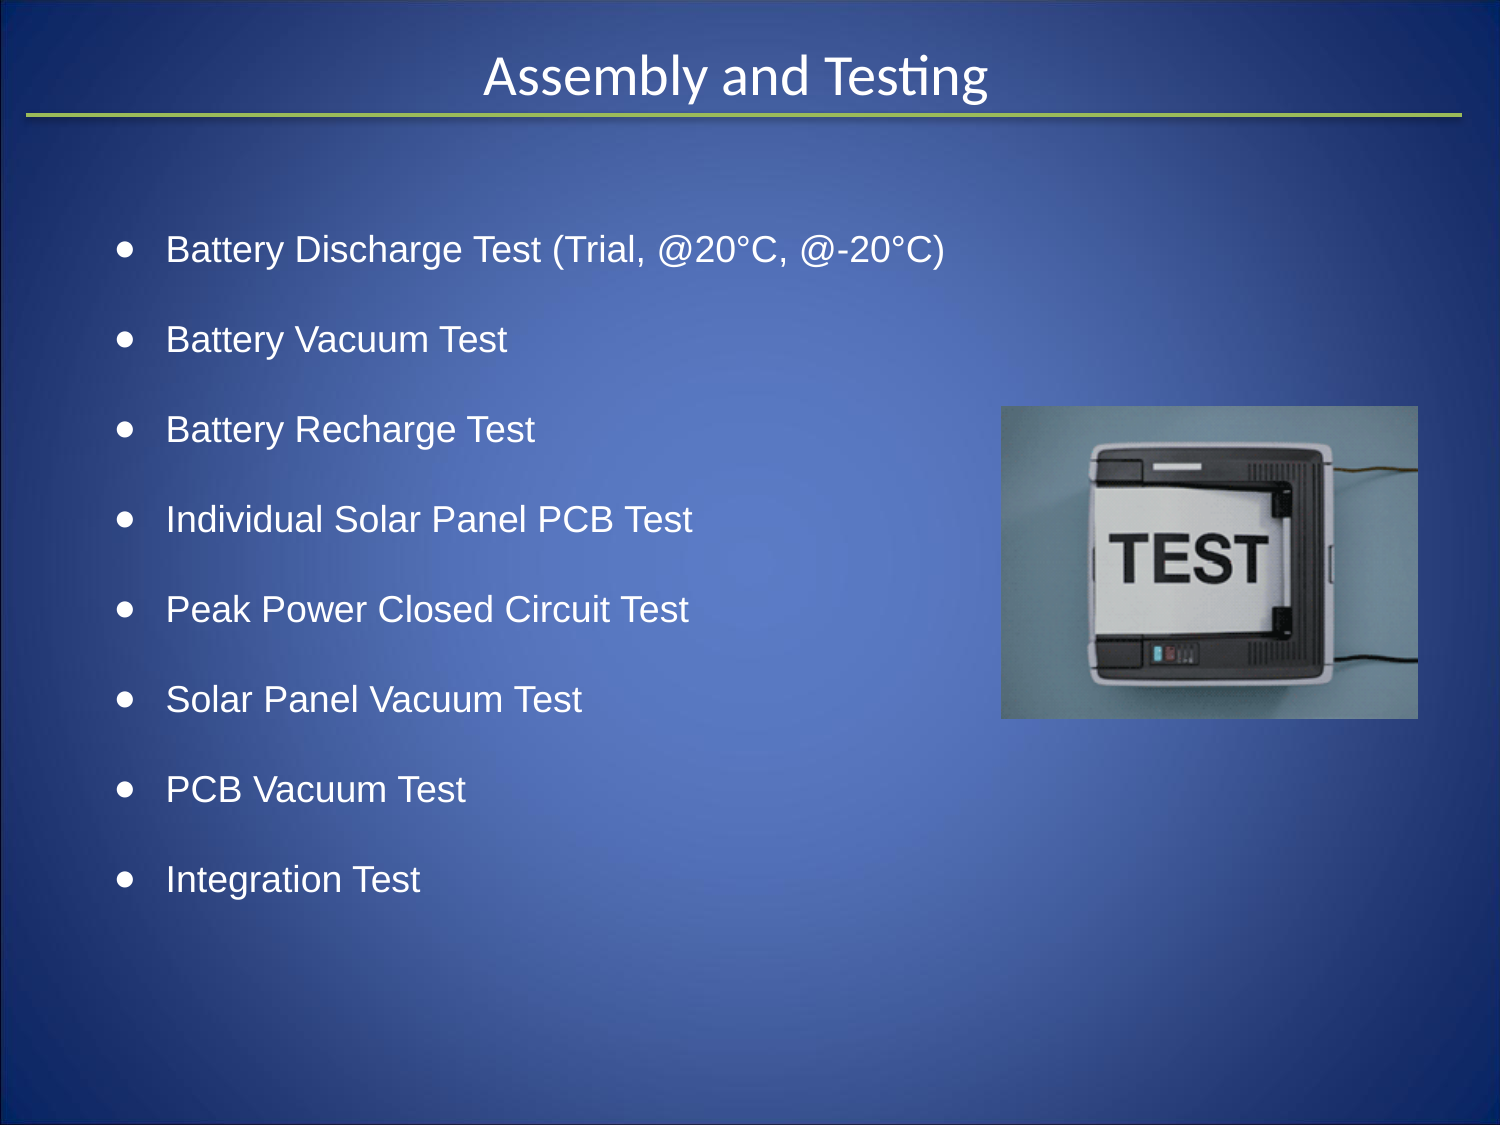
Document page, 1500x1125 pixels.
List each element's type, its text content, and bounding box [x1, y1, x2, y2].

picture [0, 0, 1500, 1125]
text_box Assembly and Testing [176, 20, 1297, 111]
text_box Battery Discharge Test (Trial, @20°C, @-20°C) Battery Vacuum Test Battery Recharge Test Individual Solar Panel PCB Test Peak Power Closed Circuit Test Solar Panel Vacuum Test PCB Vacuum Test Integration Test [75, 209, 1002, 1092]
text_box Assembly and Testing [176, 126, 1297, 132]
